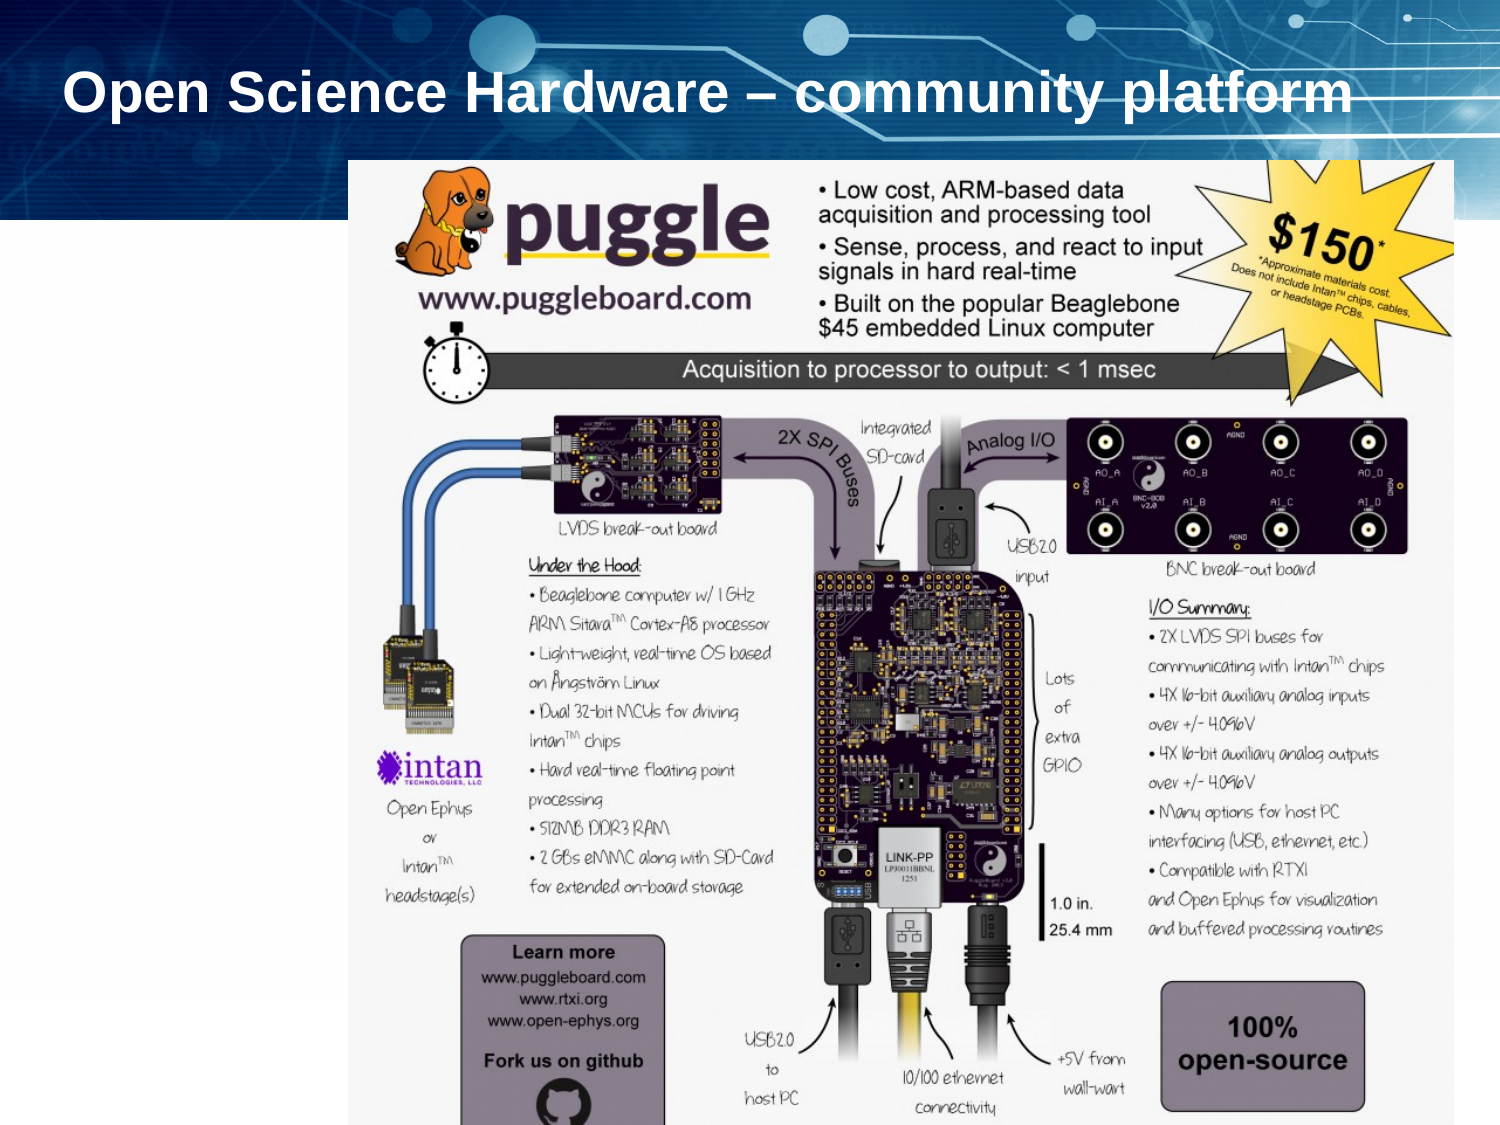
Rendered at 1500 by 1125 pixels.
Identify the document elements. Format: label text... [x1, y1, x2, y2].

picture [0, 0, 1500, 1125]
title Open Science Hardware – community platform [63, 54, 1437, 125]
